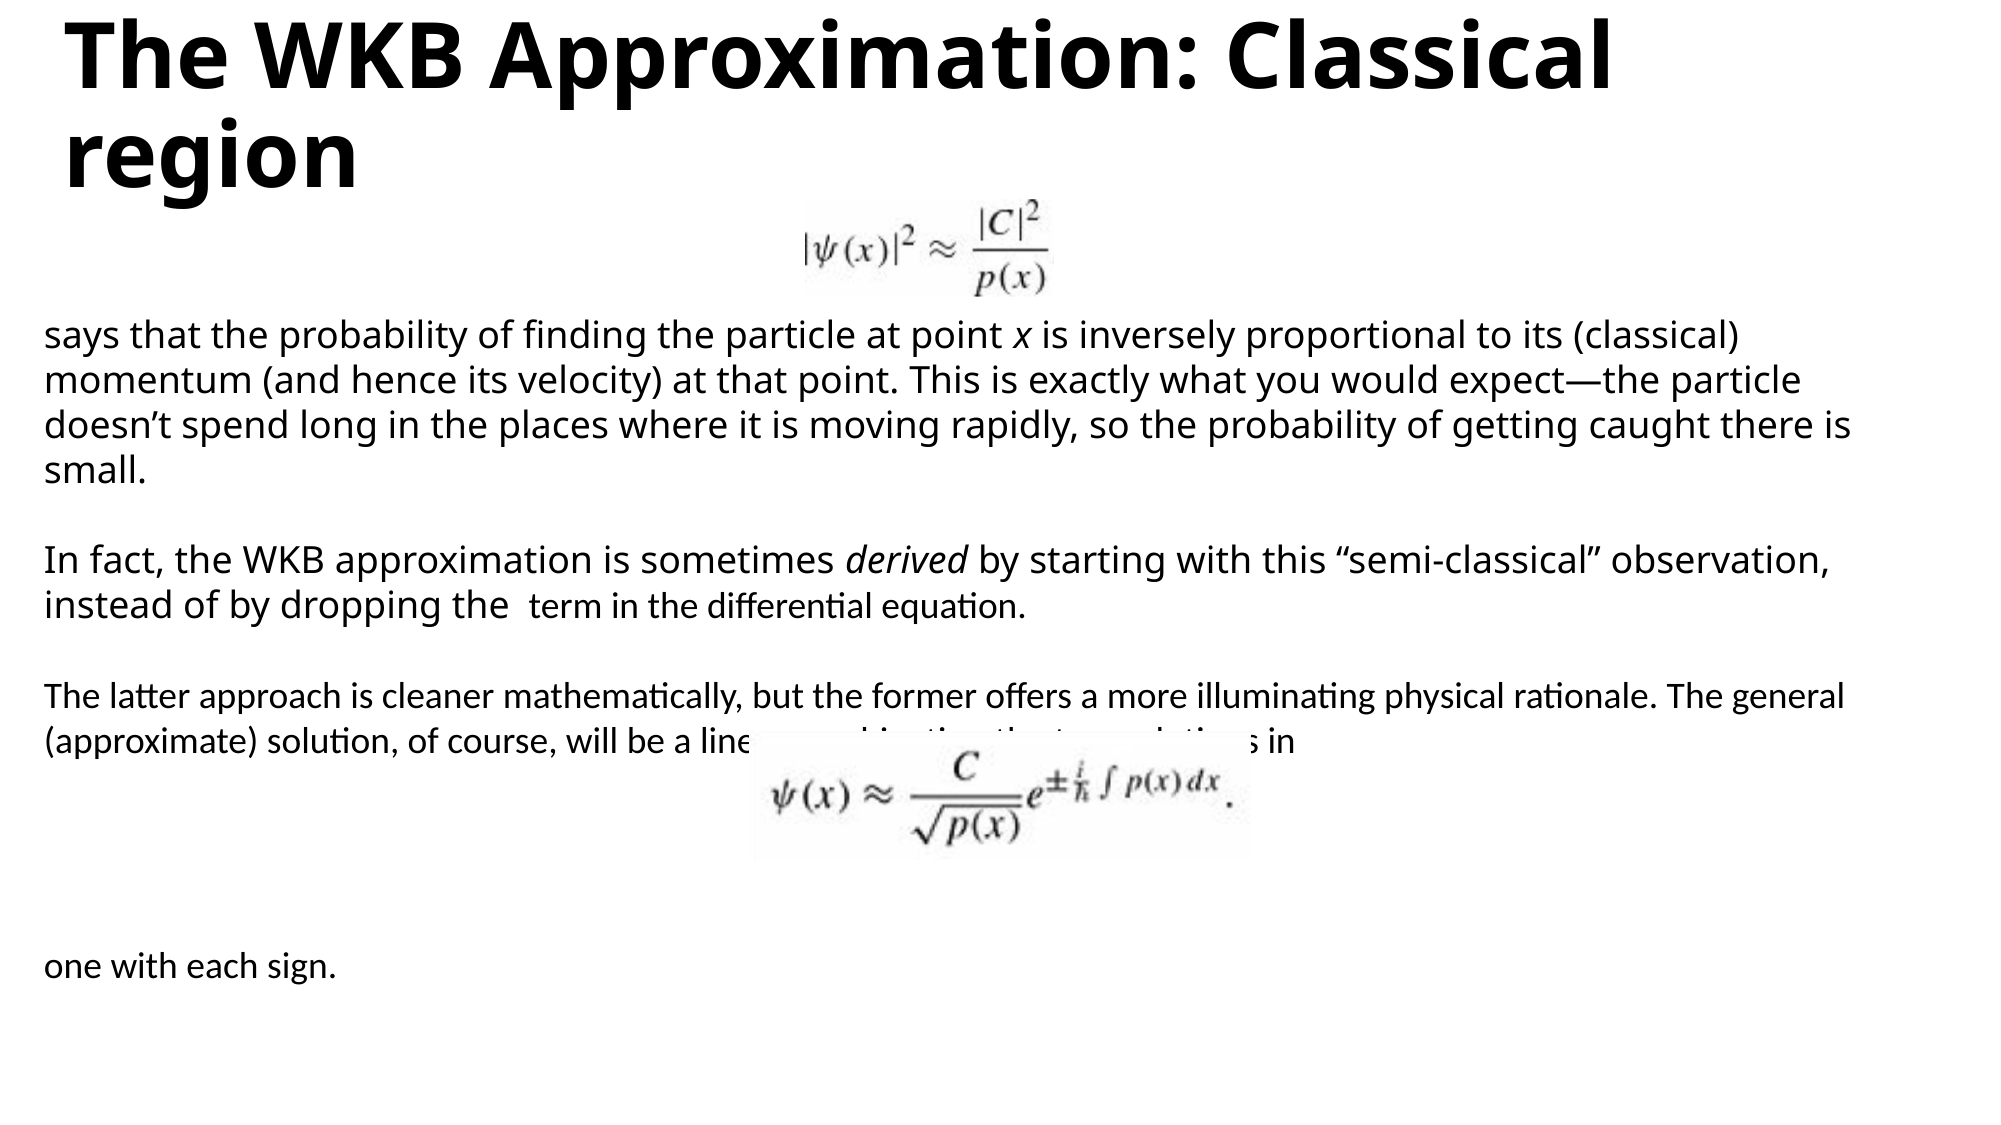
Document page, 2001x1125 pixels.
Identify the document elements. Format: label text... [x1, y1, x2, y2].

text_box The WKB Approximation: Classical region [48, 0, 1774, 218]
picture [749, 731, 1251, 860]
picture [793, 184, 1054, 309]
